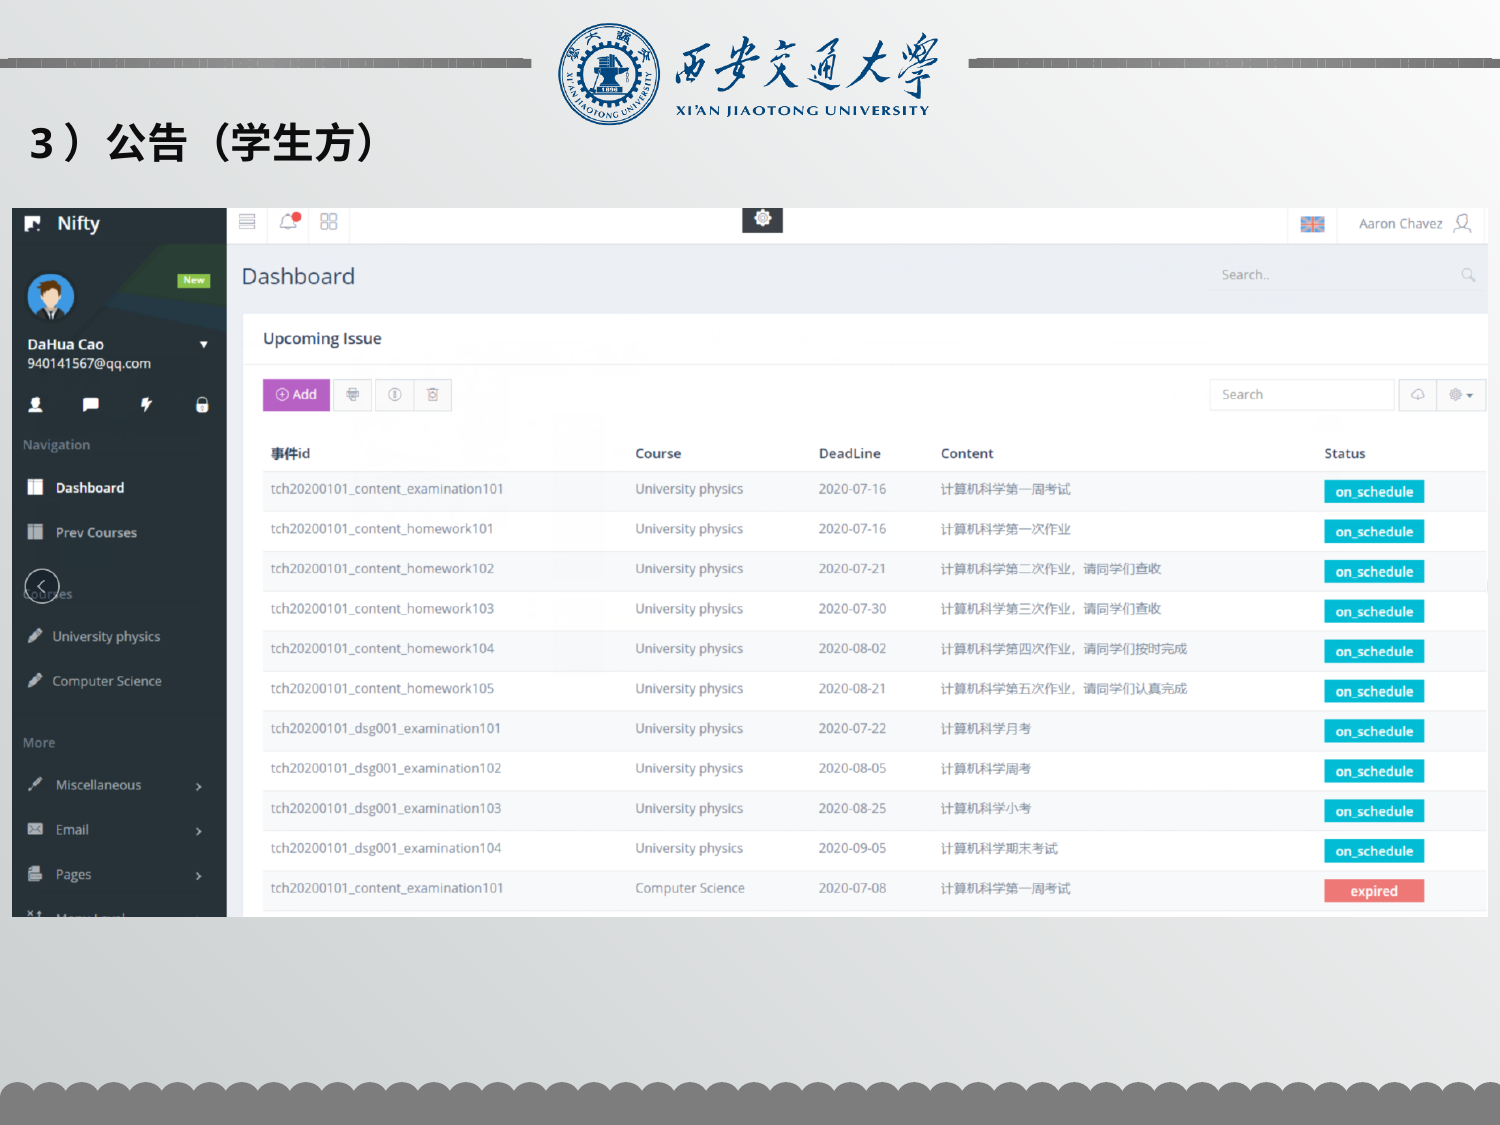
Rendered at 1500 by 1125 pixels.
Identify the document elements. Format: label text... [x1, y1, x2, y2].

text_box 3）公告（学生方） [14, 109, 1500, 175]
picture [558, 0, 950, 109]
picture [12, 208, 1488, 917]
